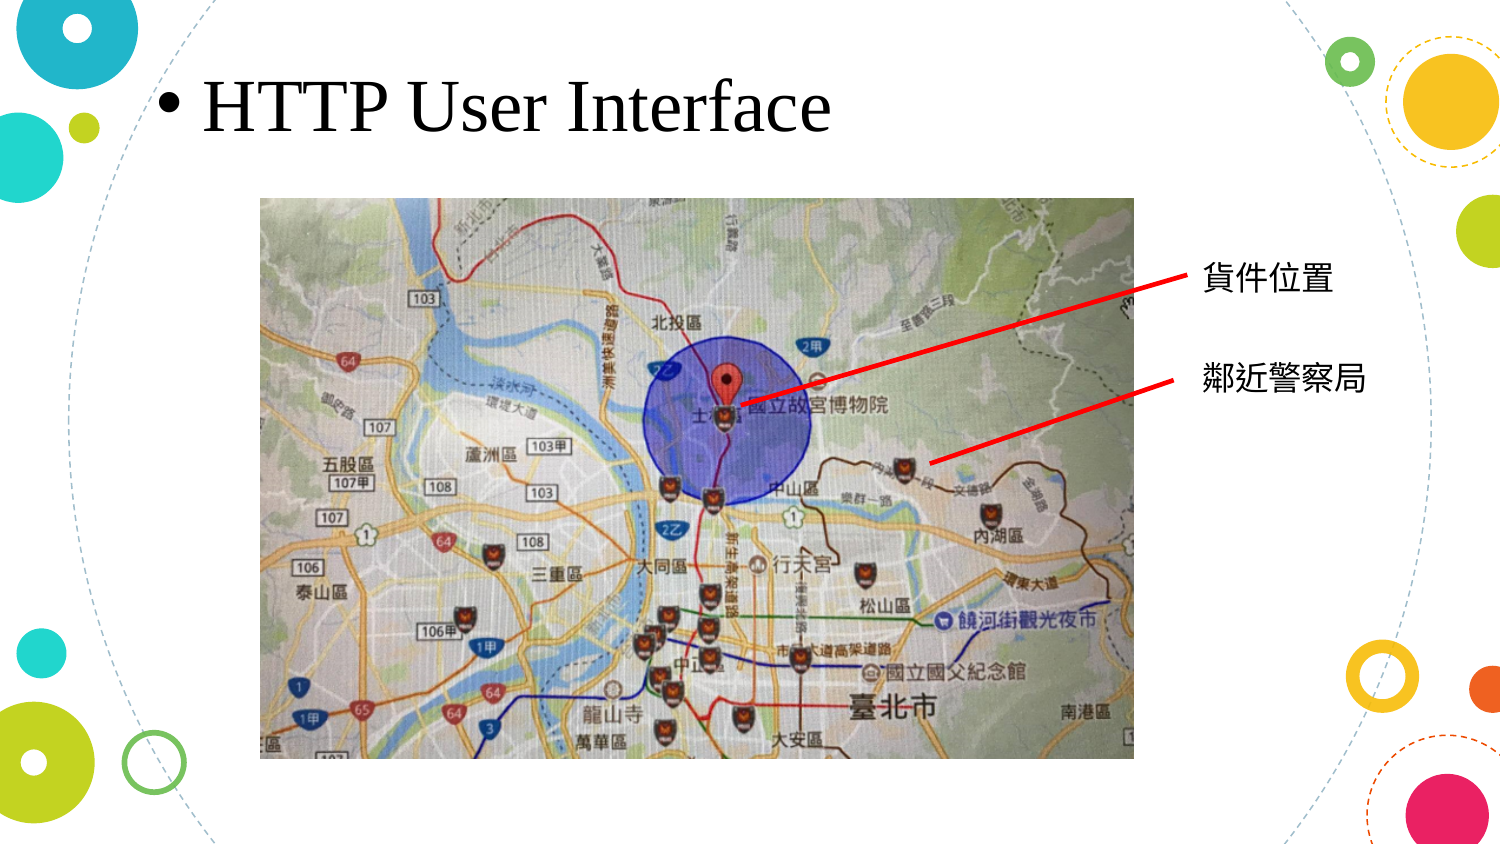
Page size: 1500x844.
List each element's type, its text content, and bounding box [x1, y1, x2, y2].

picture [260, 197, 1134, 760]
text_box HTTP User Interface [141, 49, 994, 154]
text_box 貨件位置 [1187, 249, 1355, 305]
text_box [740, 274, 1188, 406]
text_box 鄰近警察局 [1191, 349, 1400, 405]
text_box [929, 379, 1174, 464]
